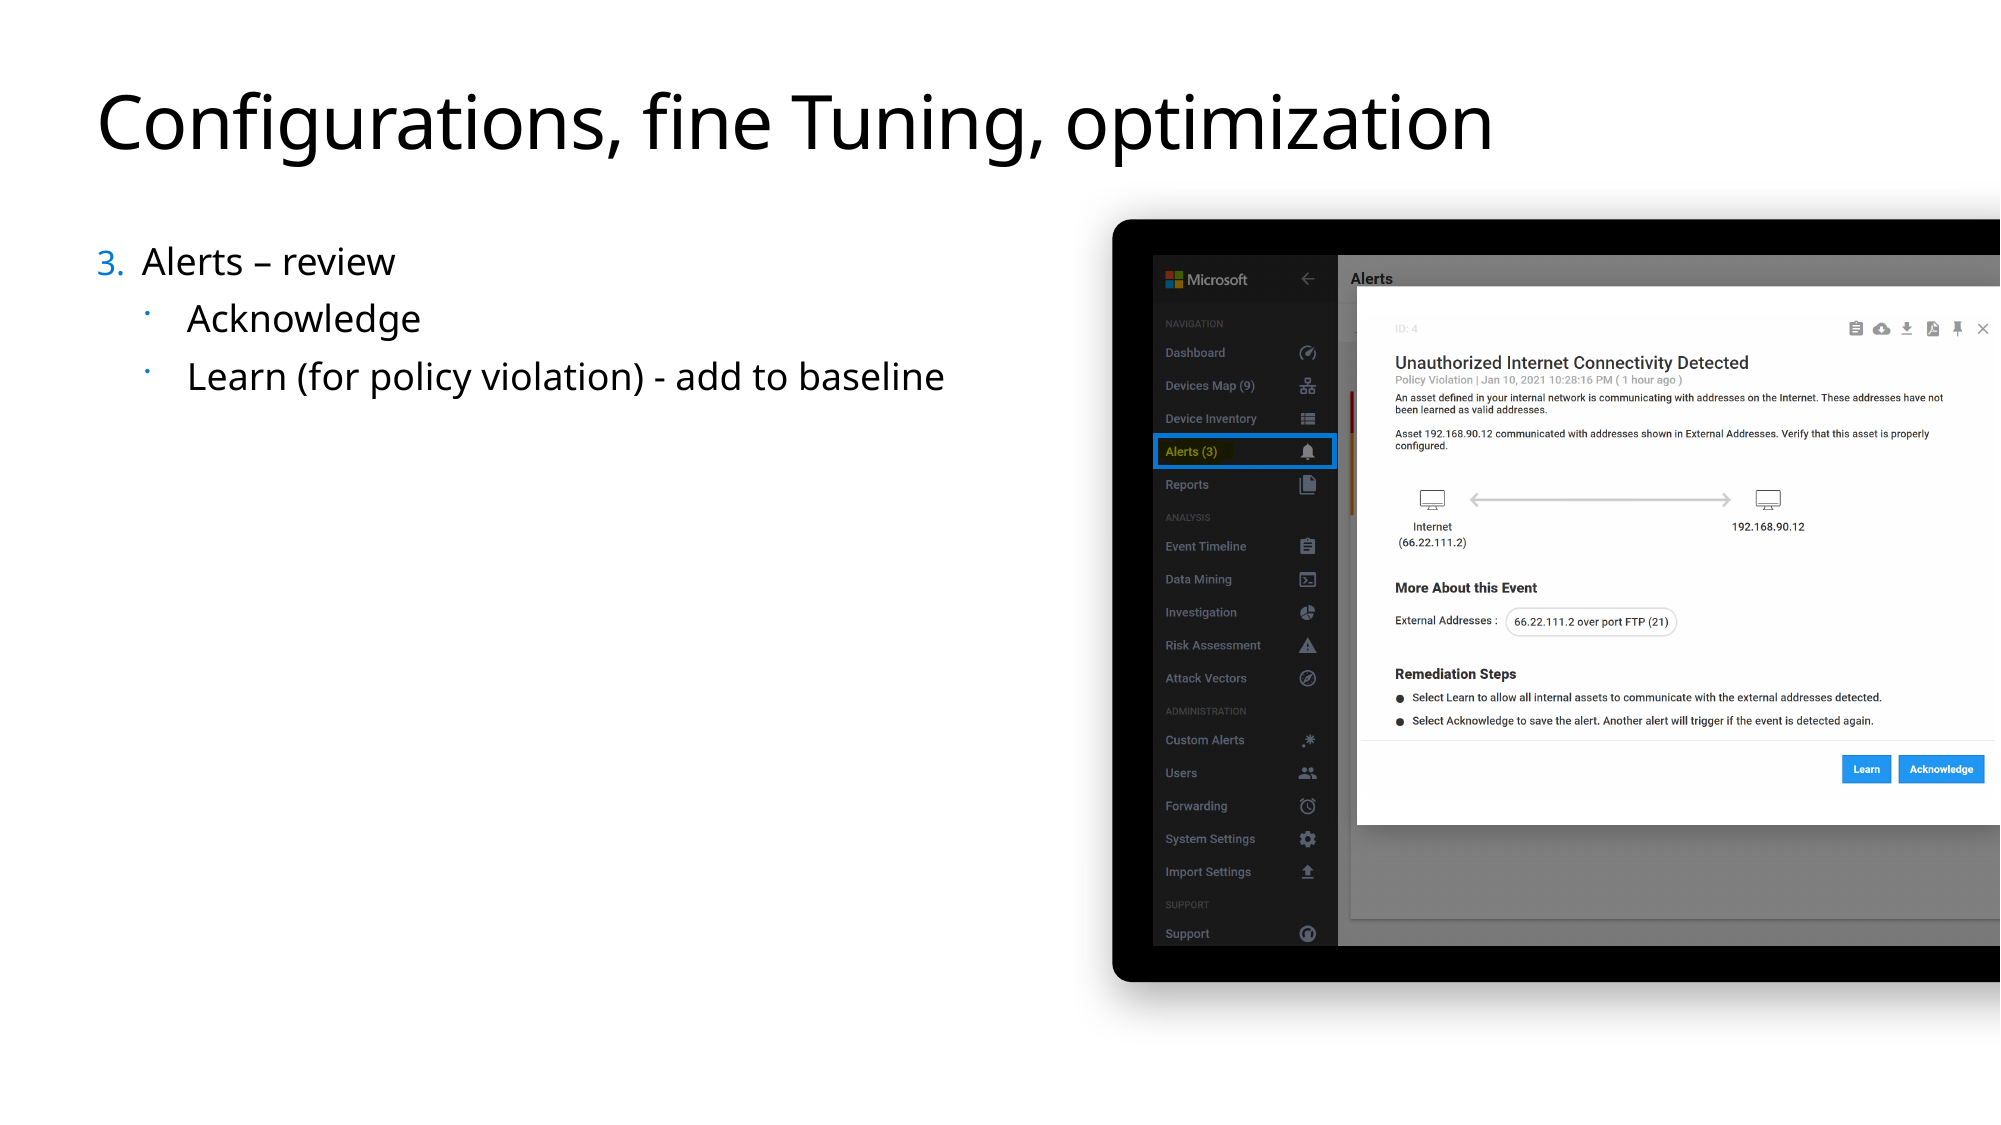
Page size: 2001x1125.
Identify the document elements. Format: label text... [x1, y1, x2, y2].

text_box [1111, 398, 2000, 983]
text_box [1111, 218, 2000, 255]
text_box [1152, 255, 2000, 946]
title Configurations, fine Tuning, optimization [96, 75, 1904, 166]
picture [1362, 313, 1996, 798]
text_box Alerts – review Acknowledge Learn (for policy violation) - add to baseline [96, 237, 1650, 398]
